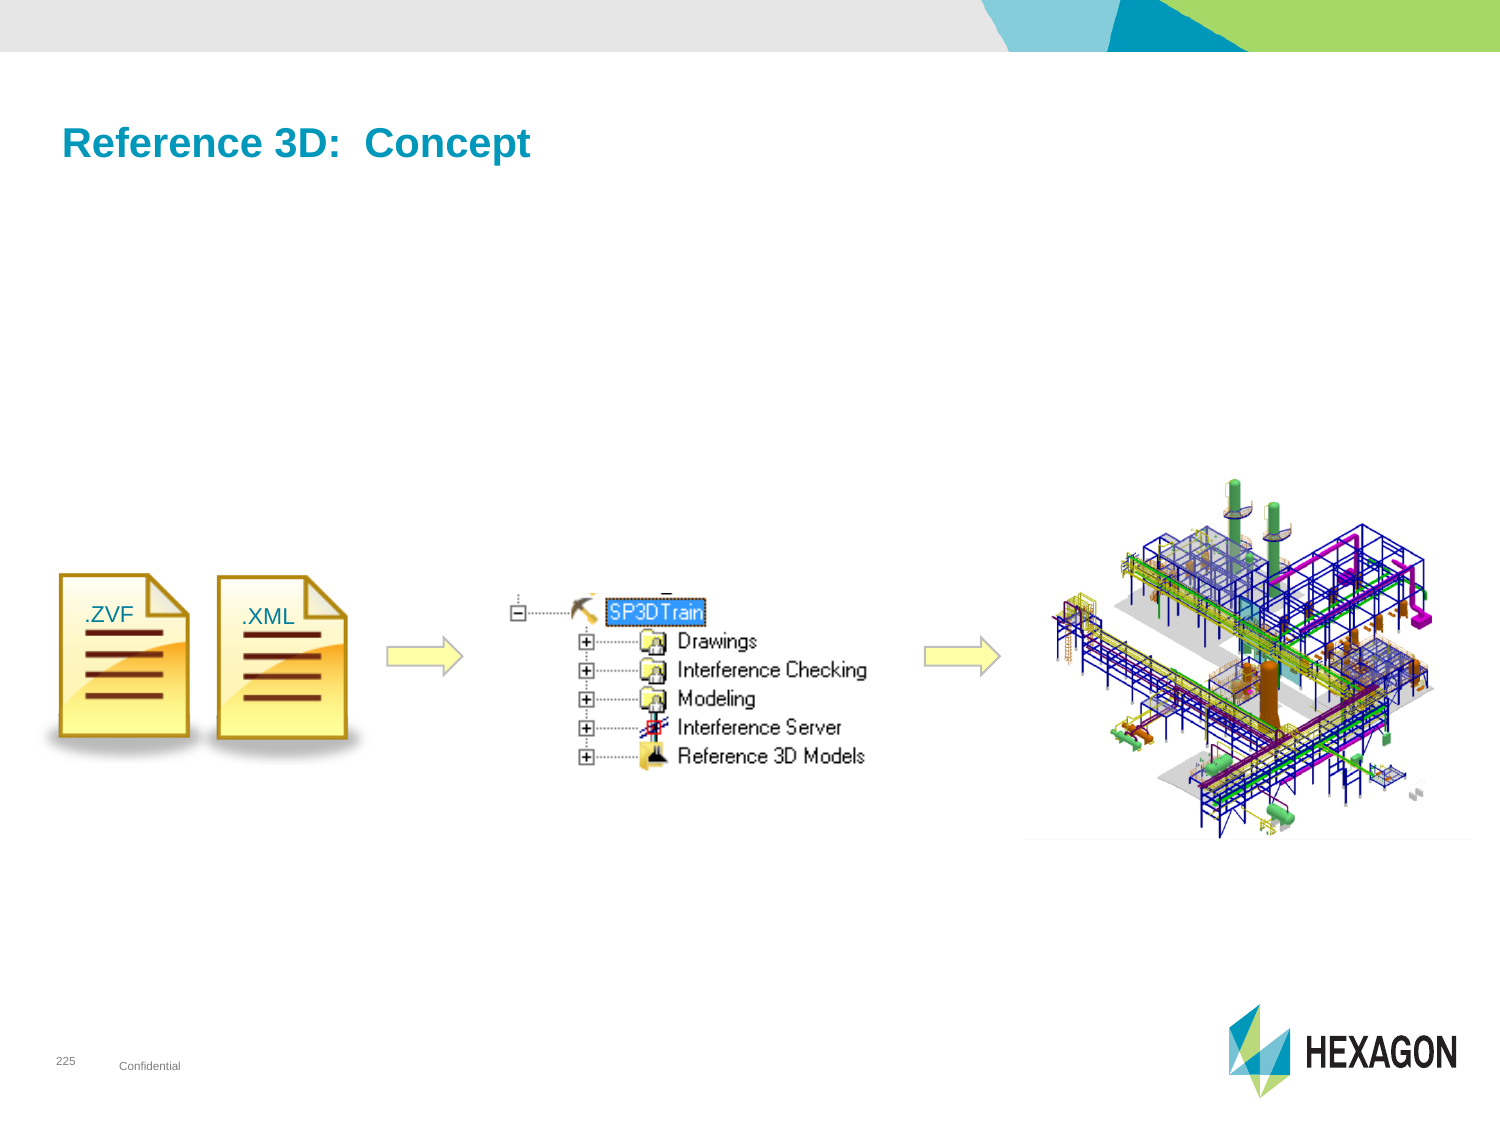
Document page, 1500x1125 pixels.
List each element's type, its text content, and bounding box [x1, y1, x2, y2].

picture [0, 0, 1119, 52]
picture [1162, 0, 1500, 52]
picture [1024, 474, 1471, 840]
text_box [386, 635, 464, 678]
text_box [24, 562, 383, 765]
text_box [923, 635, 1002, 678]
picture [507, 593, 888, 780]
title Reference 3D: Concept [46, 106, 1456, 188]
